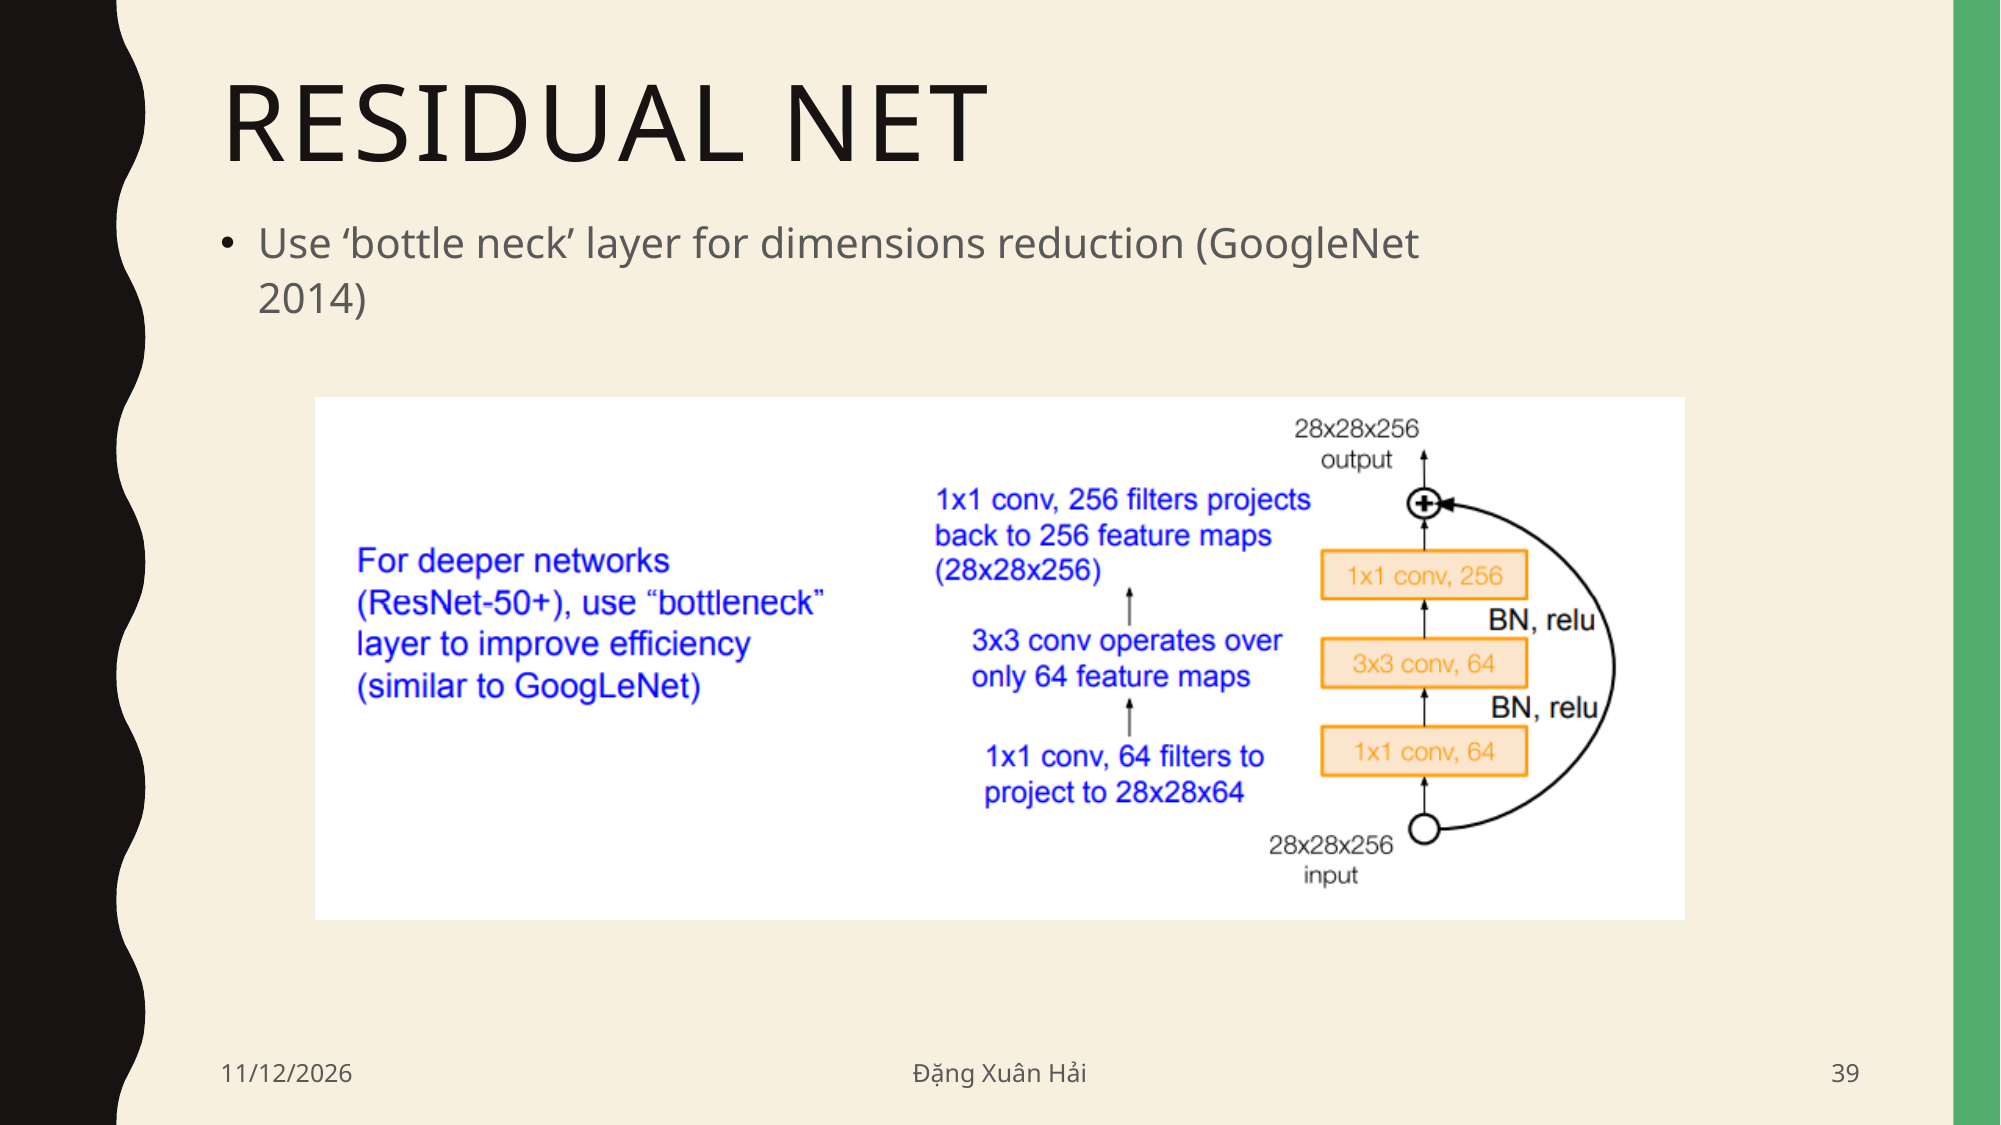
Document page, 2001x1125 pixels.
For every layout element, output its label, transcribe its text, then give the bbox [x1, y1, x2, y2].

list Use ‘bottle neck’ layer for dimensions reduction (GoogleNet 2014) [205, 204, 1485, 794]
footer Đặng Xuân Hải [662, 1045, 1338, 1103]
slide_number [205, 1045, 588, 1103]
picture [315, 397, 1685, 920]
slide_number 39 [1412, 1045, 1875, 1103]
title Residual Net [205, 62, 1875, 308]
